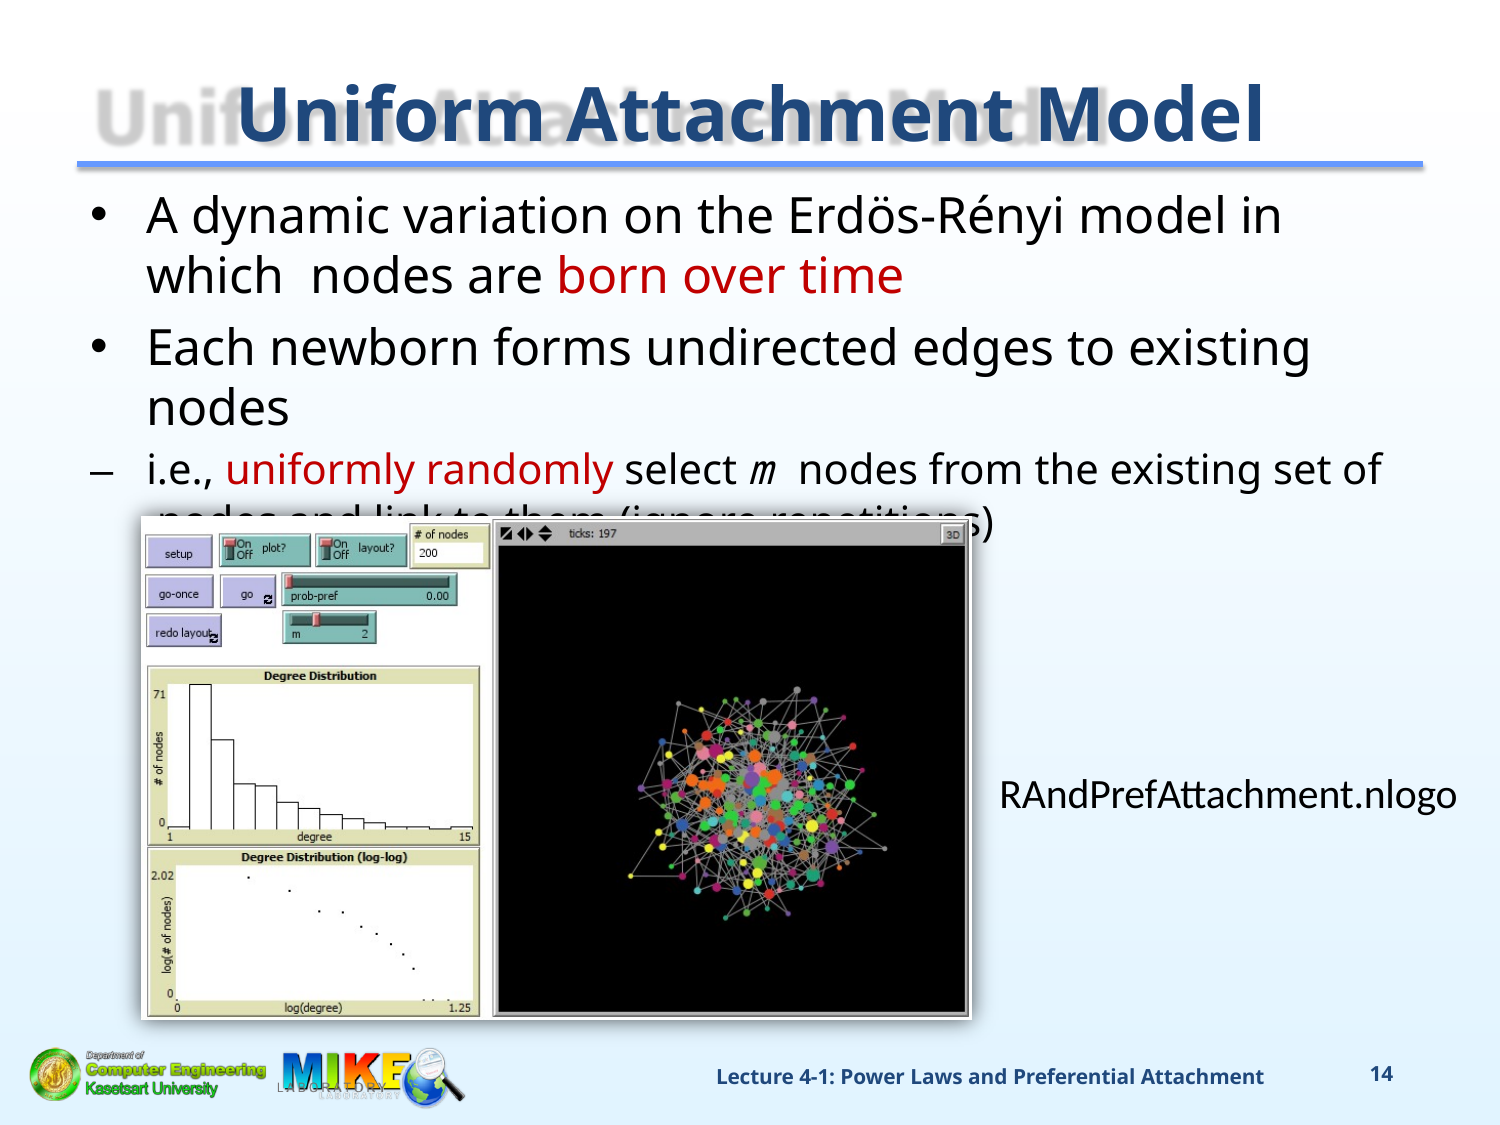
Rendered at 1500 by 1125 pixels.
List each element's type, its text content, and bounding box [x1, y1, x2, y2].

slide_number 14 [1365, 1065, 1401, 1091]
text_box A dynamic variation on the Erdös-Rényi model in which nodes are born over time Each newborn forms undirected edges to existing nodes – i.e., uniformly randomly select m nodes from the existing set of nodes and link to them (ignore repetitions) [87, 183, 1386, 545]
picture [0, 0, 1500, 1125]
text_box [141, 516, 972, 1021]
text_box [42, 41, 1162, 166]
title Uniform Attachment Model [87, 65, 1413, 157]
footer Lecture 4-1: Power Laws and Preferential Attachment [714, 1065, 1282, 1091]
text_box RAndPrefAttachment.nlogo [1003, 766, 1465, 817]
text_box [109, 484, 1003, 1051]
